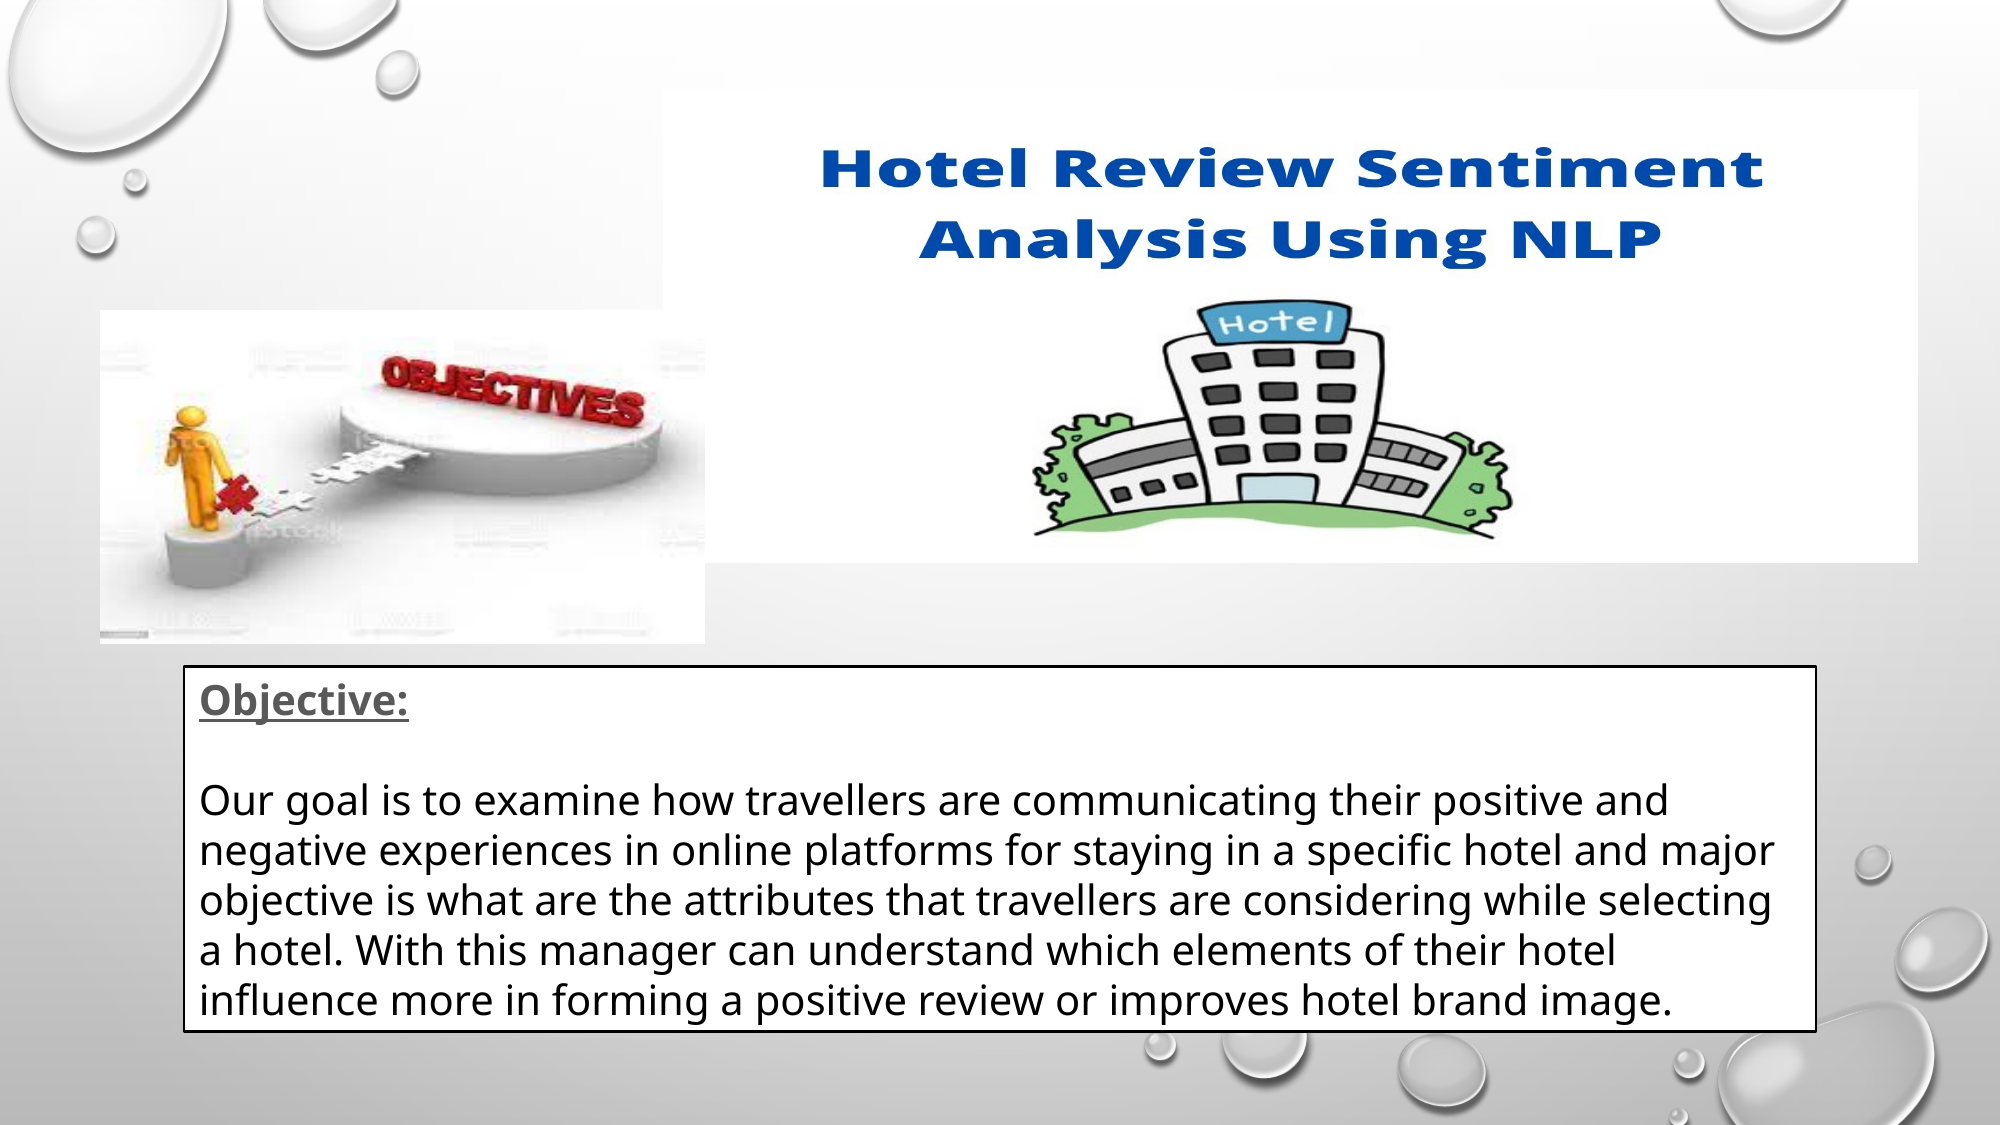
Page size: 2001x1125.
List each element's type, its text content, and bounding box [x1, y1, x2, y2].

picture [0, 0, 2000, 1125]
text_box Objective: Our goal is to examine how travellers are communicating their positive and negative experiences in online platforms for staying in a specific hotel and major objective is what are the attributes that travellers are considering while selecting a hotel. With this manager can understand which elements of their hotel influence more in forming a positive review or improves hotel brand image. [183, 665, 1817, 1033]
